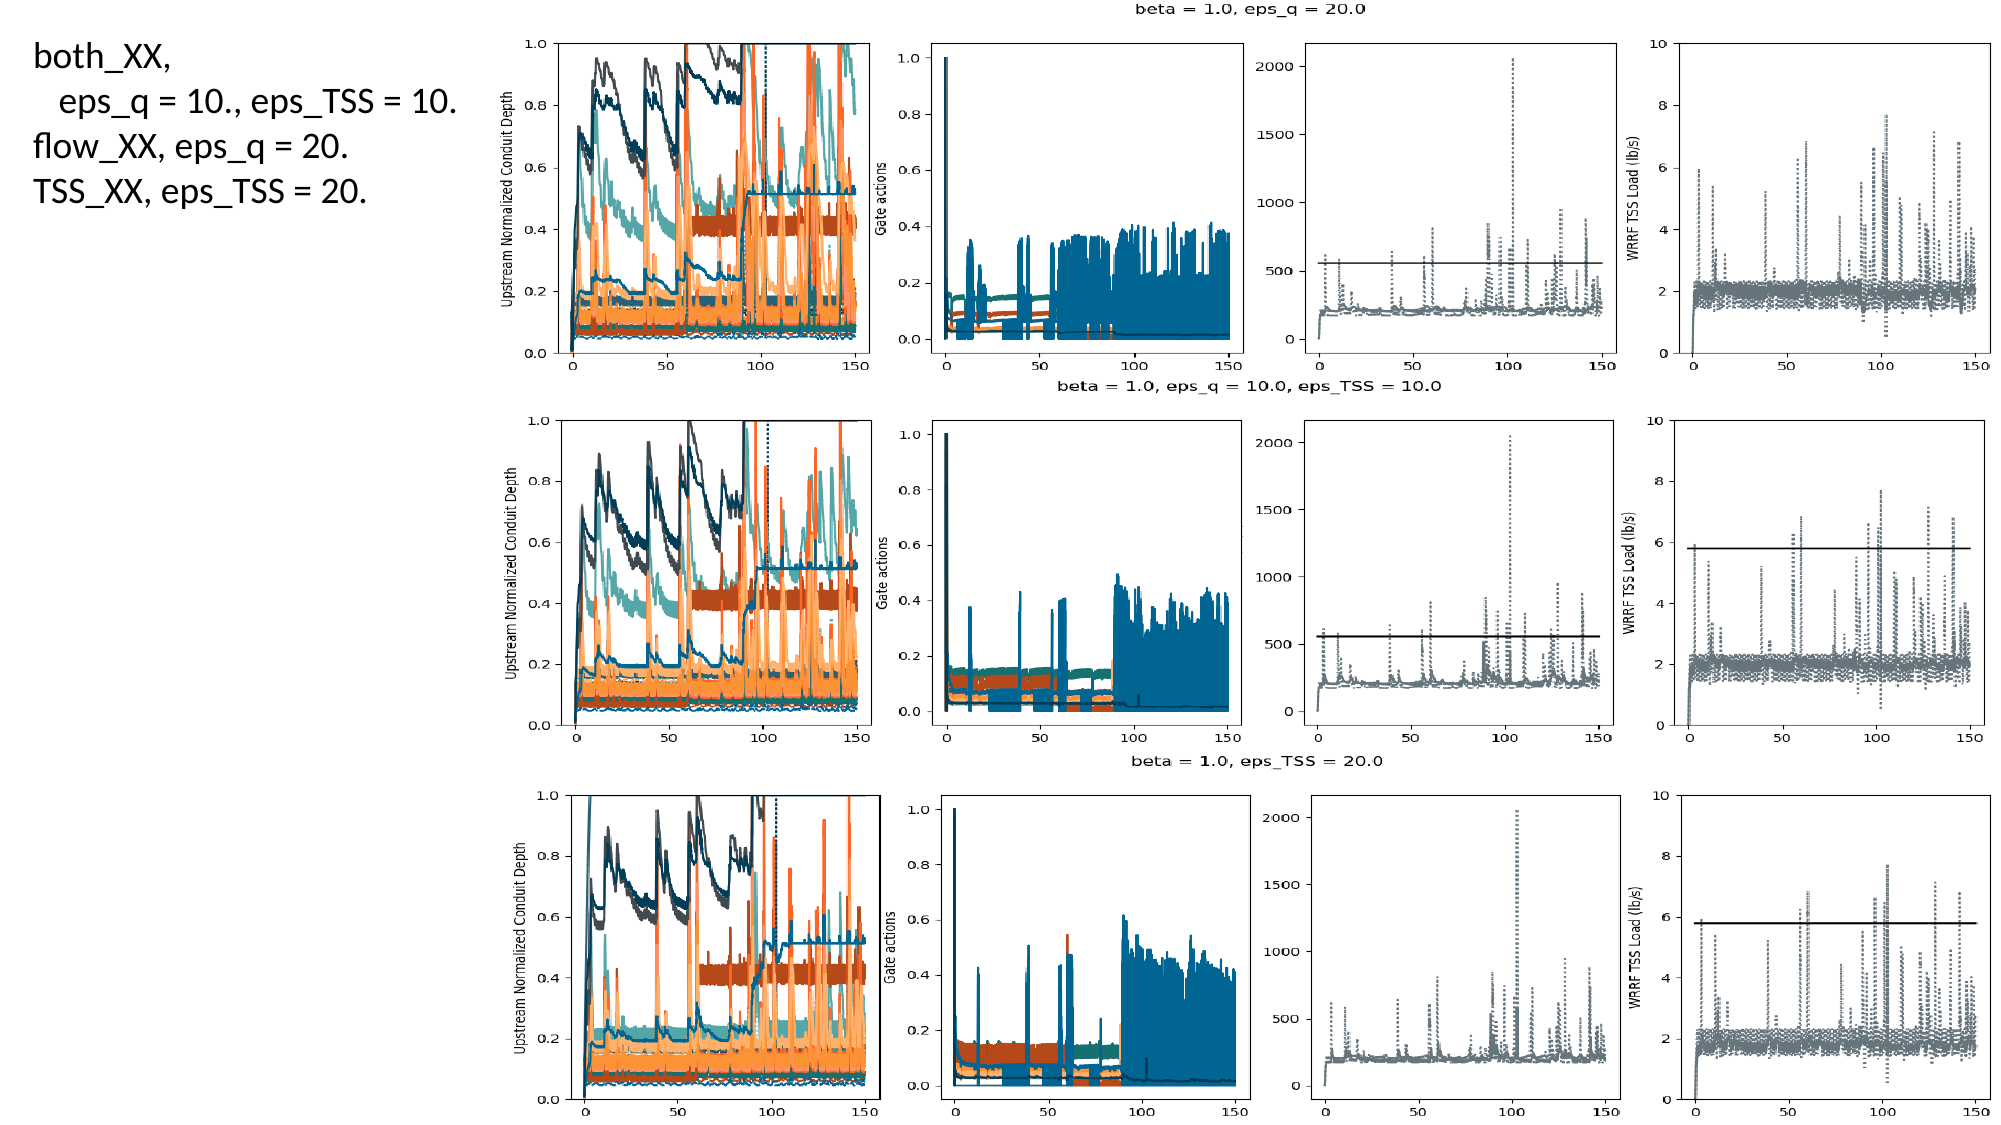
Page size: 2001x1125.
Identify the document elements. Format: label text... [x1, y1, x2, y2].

text_box both_XX, eps_q = 10., eps_TSS = 10. flow_XX, eps_q = 20. TSS_XX, eps_TSS = 20. [18, 23, 499, 219]
picture [499, 0, 2000, 1125]
